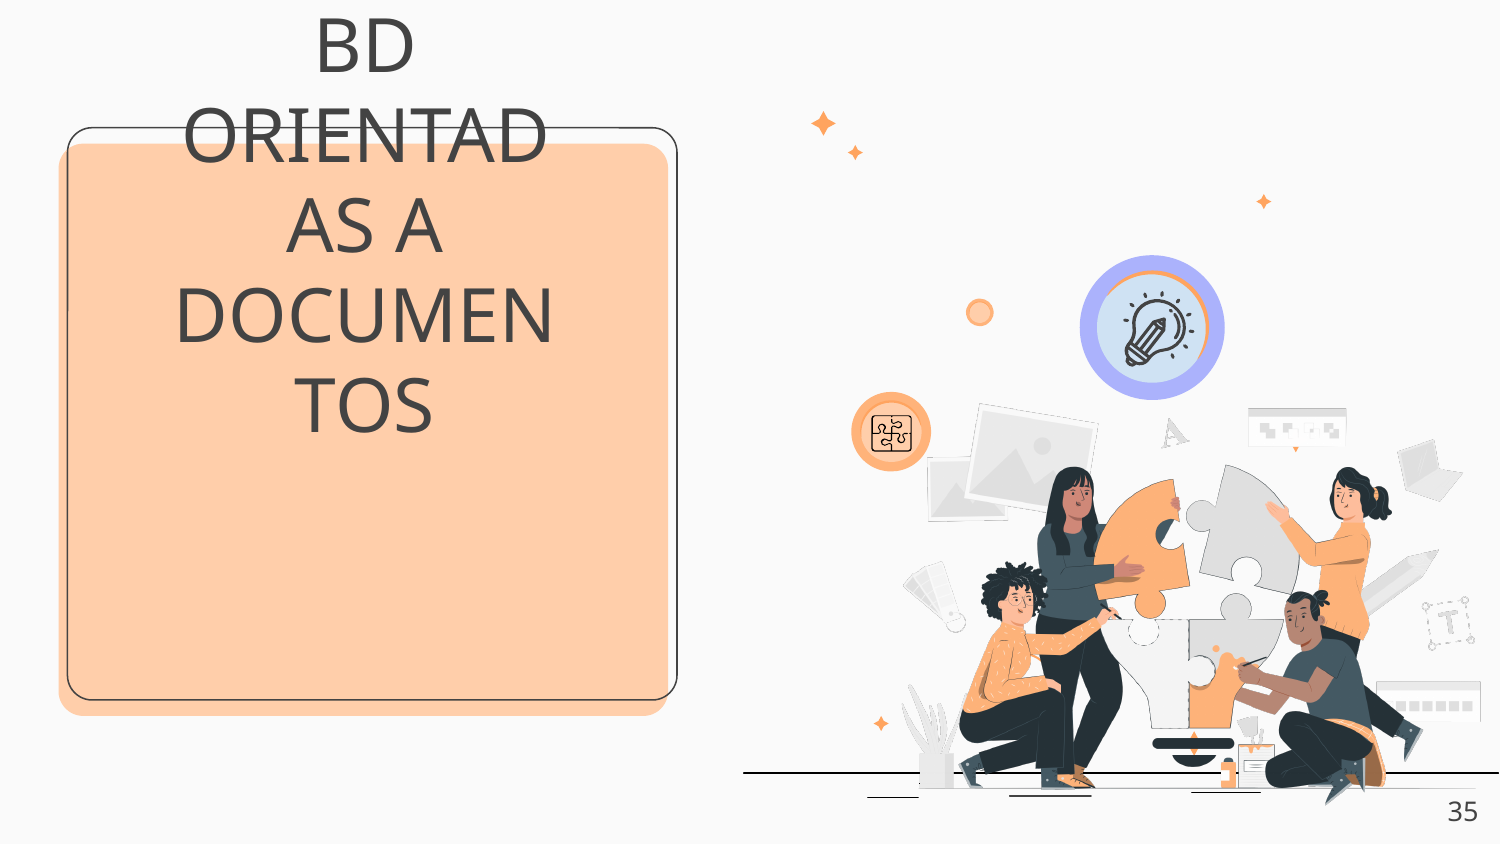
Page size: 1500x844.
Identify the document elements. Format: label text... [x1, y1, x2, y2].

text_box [810, 110, 1309, 757]
title BD ORIENTADAS A DOCUMENTOS [143, 281, 587, 463]
picture [849, 249, 1500, 844]
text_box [743, 772, 844, 798]
